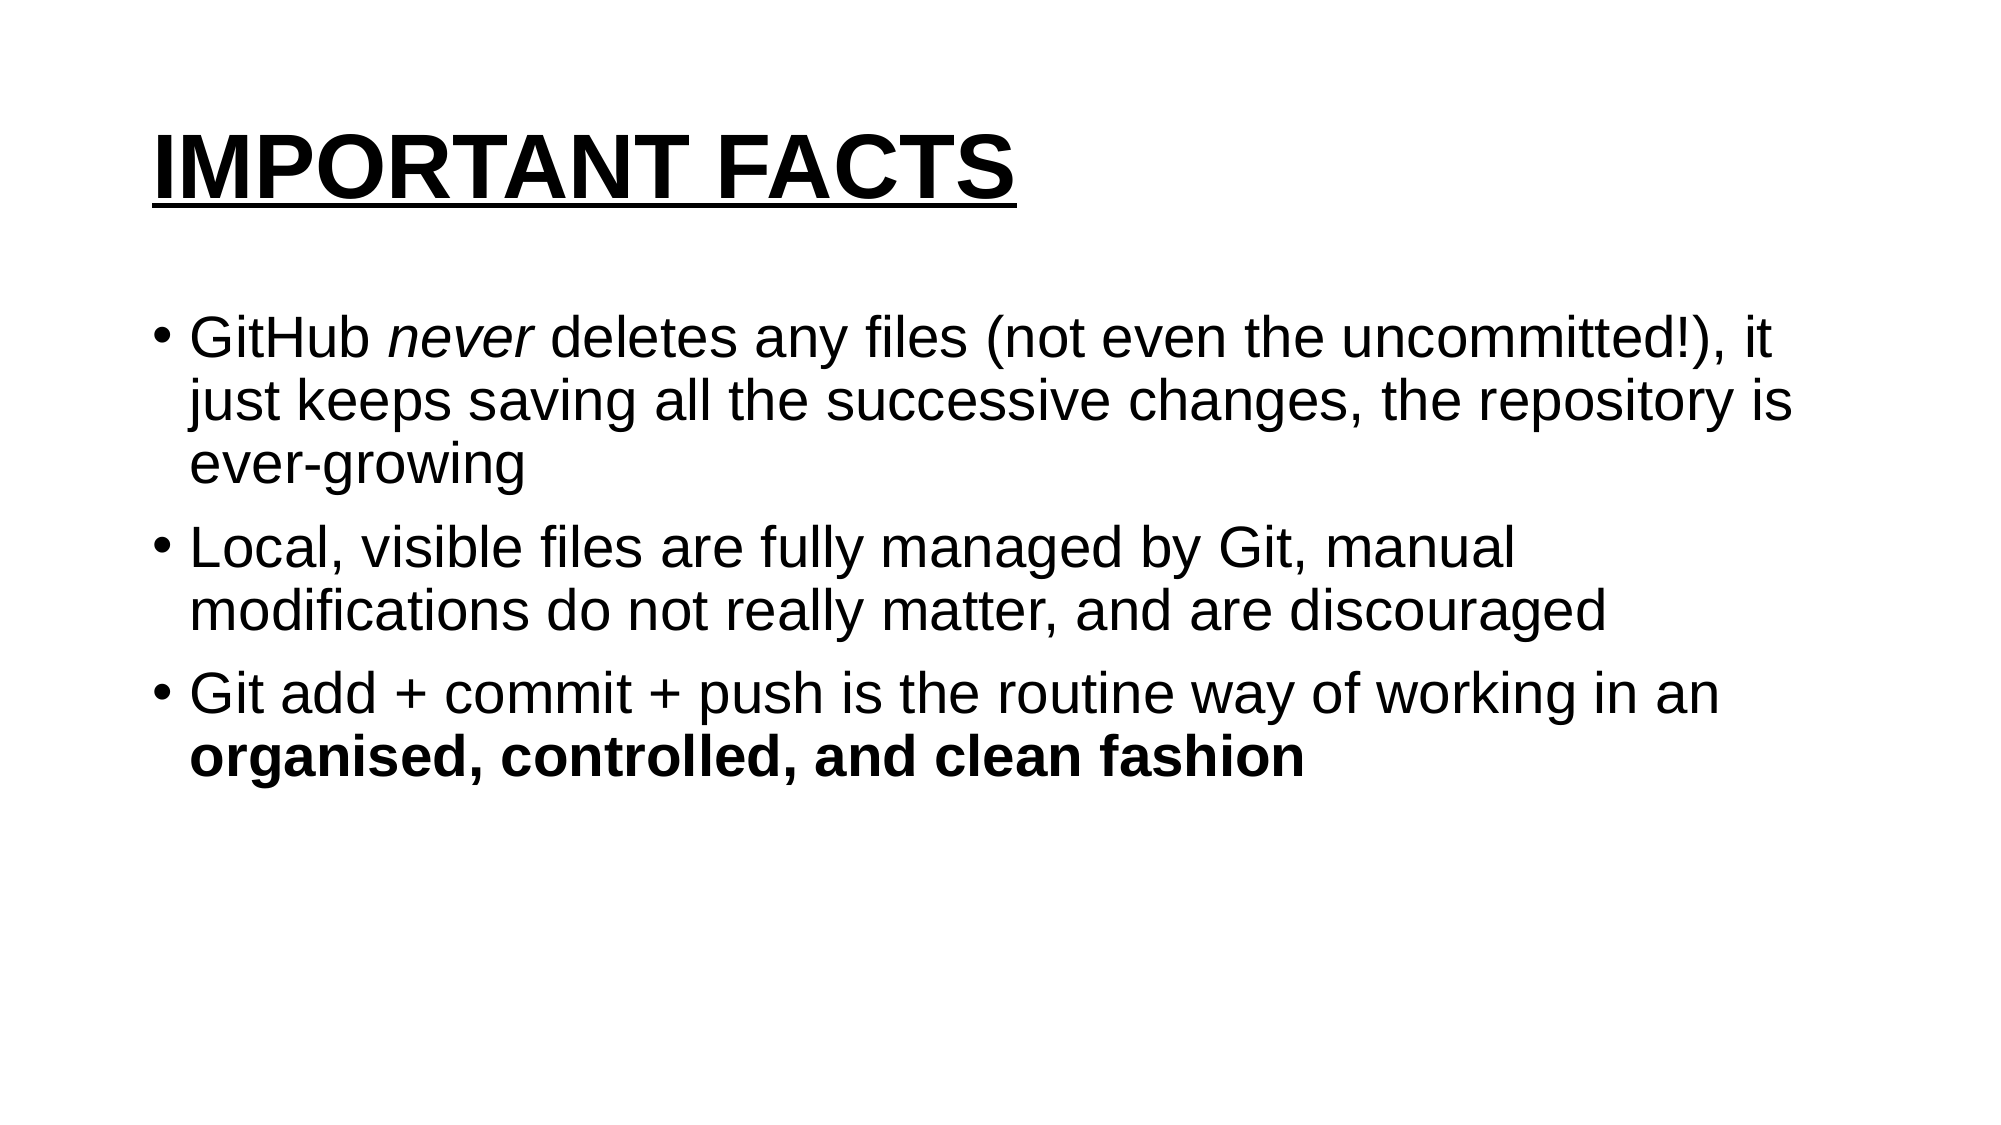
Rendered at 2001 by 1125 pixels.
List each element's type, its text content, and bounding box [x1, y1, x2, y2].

title IMPORTANT FACTS [137, 59, 1863, 278]
list GitHub never deletes any files (not even the uncommitted!), it just keeps saving all the successive changes, the repository is ever-growing Local, visible files are fully managed by Git, manual modifications do not really matter, and are discouraged Git add + commit + push is the routine way of working in an organised, controlled, and clean fashion [137, 299, 1863, 1014]
